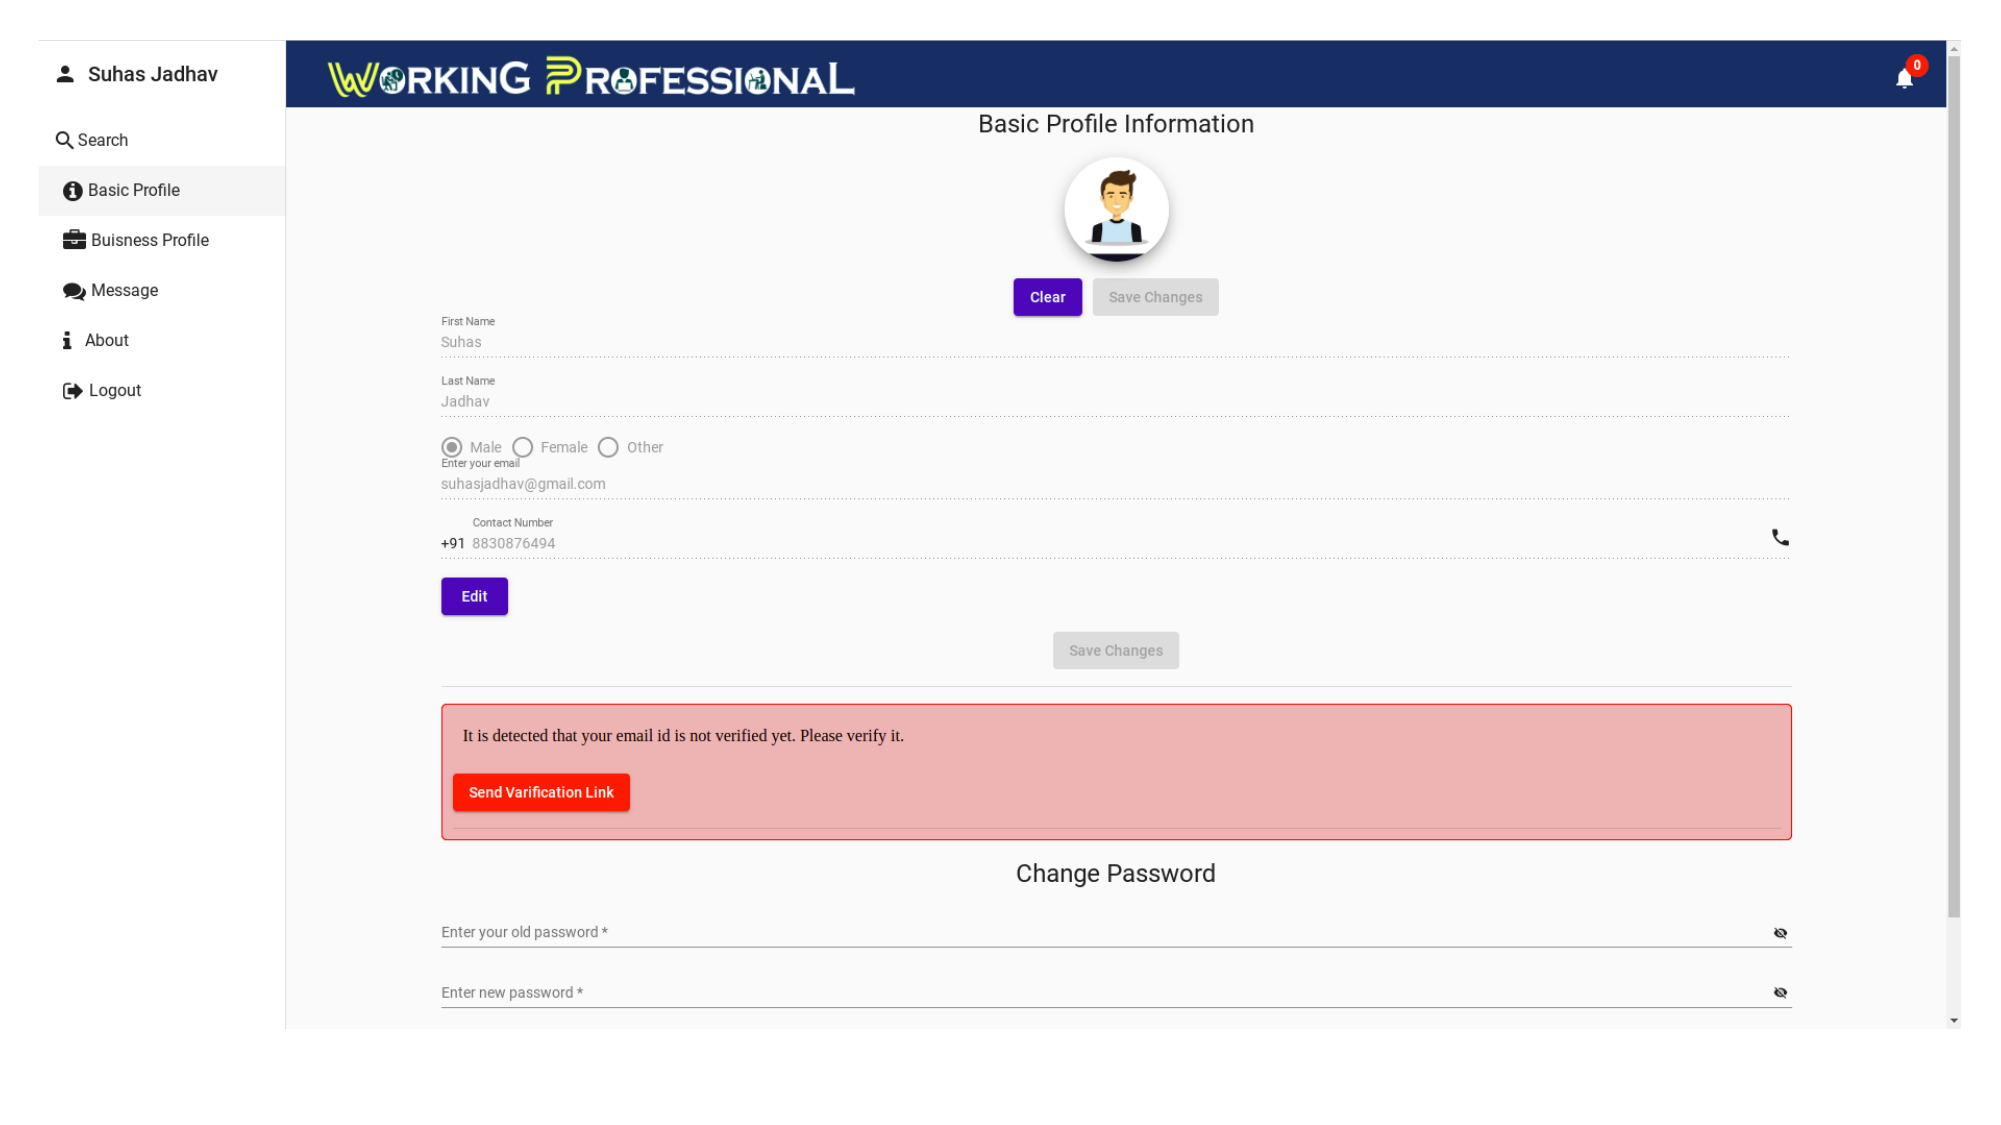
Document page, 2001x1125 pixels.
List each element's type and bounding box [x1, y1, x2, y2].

picture [38, 40, 1962, 1029]
